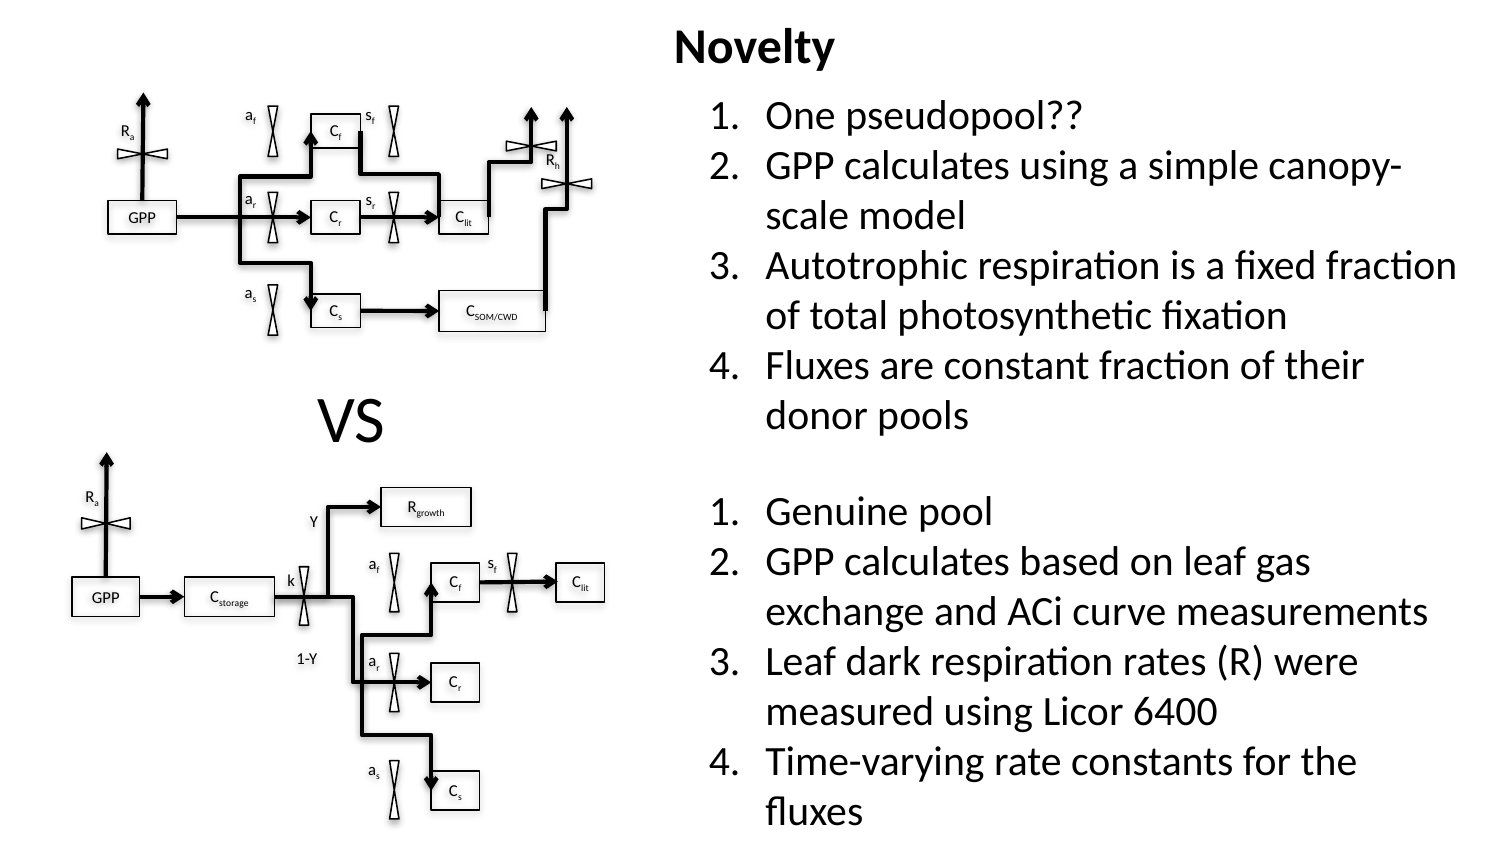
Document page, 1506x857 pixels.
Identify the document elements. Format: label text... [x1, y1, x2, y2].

text_box Novelty [33, 6, 1477, 81]
text_box Genuine pool GPP calculates based on leaf gas exchange and ACi curve measurements Leaf dark respiration rates (R) were measured using Licor 6400 Time-varying rate constants for the fluxes [693, 476, 1477, 842]
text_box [64, 451, 605, 820]
text_box VS [302, 368, 433, 450]
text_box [100, 92, 592, 336]
text_box One pseudopool?? GPP calculates using a simple canopy-scale model Autotrophic respiration is a fixed fraction of total photosynthetic fixation Fluxes are constant fraction of their donor pools [693, 80, 1477, 446]
